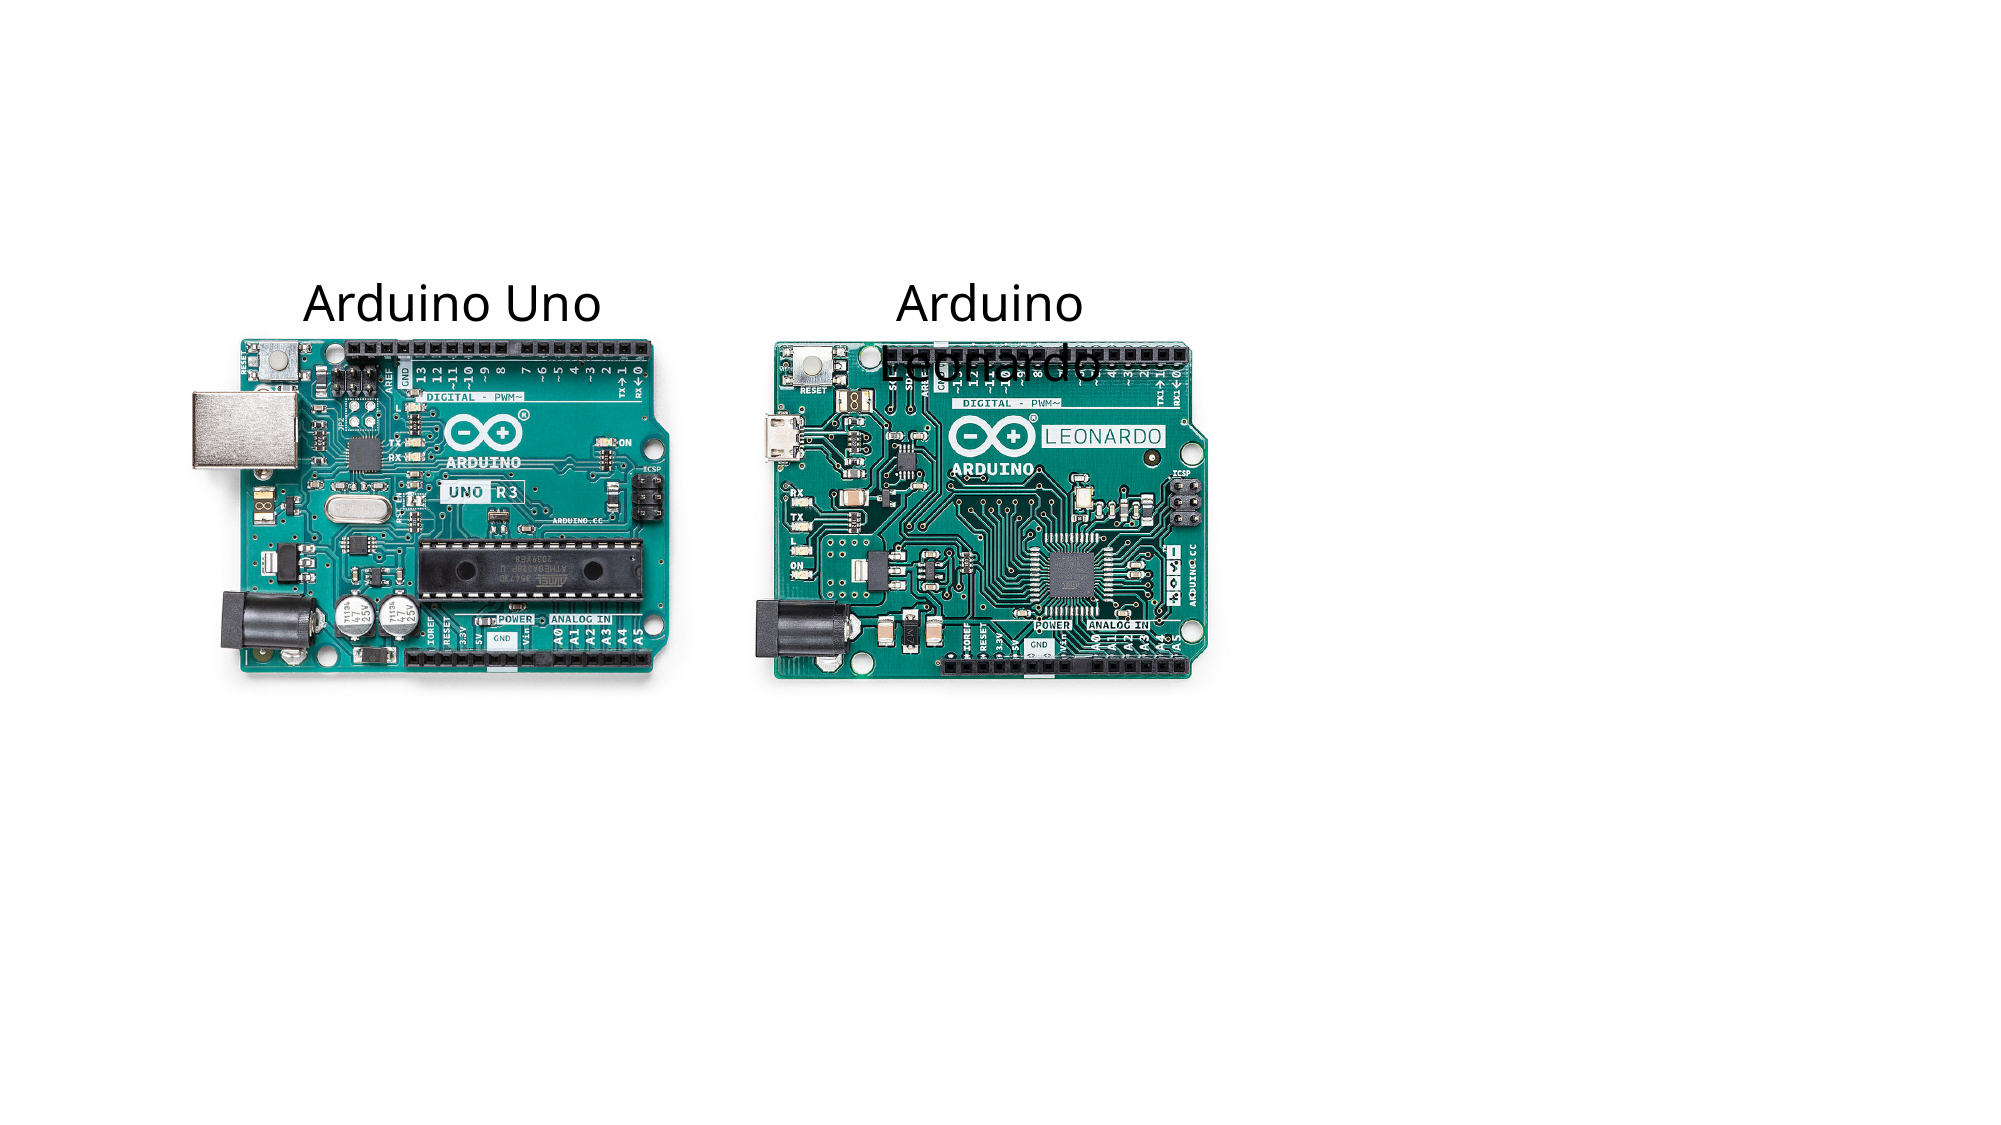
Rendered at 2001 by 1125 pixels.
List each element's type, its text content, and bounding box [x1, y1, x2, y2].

picture [164, 306, 696, 705]
text_box Arduino Uno [238, 263, 668, 306]
picture [722, 315, 1241, 705]
text_box Arduino Leonardo [775, 263, 1206, 315]
